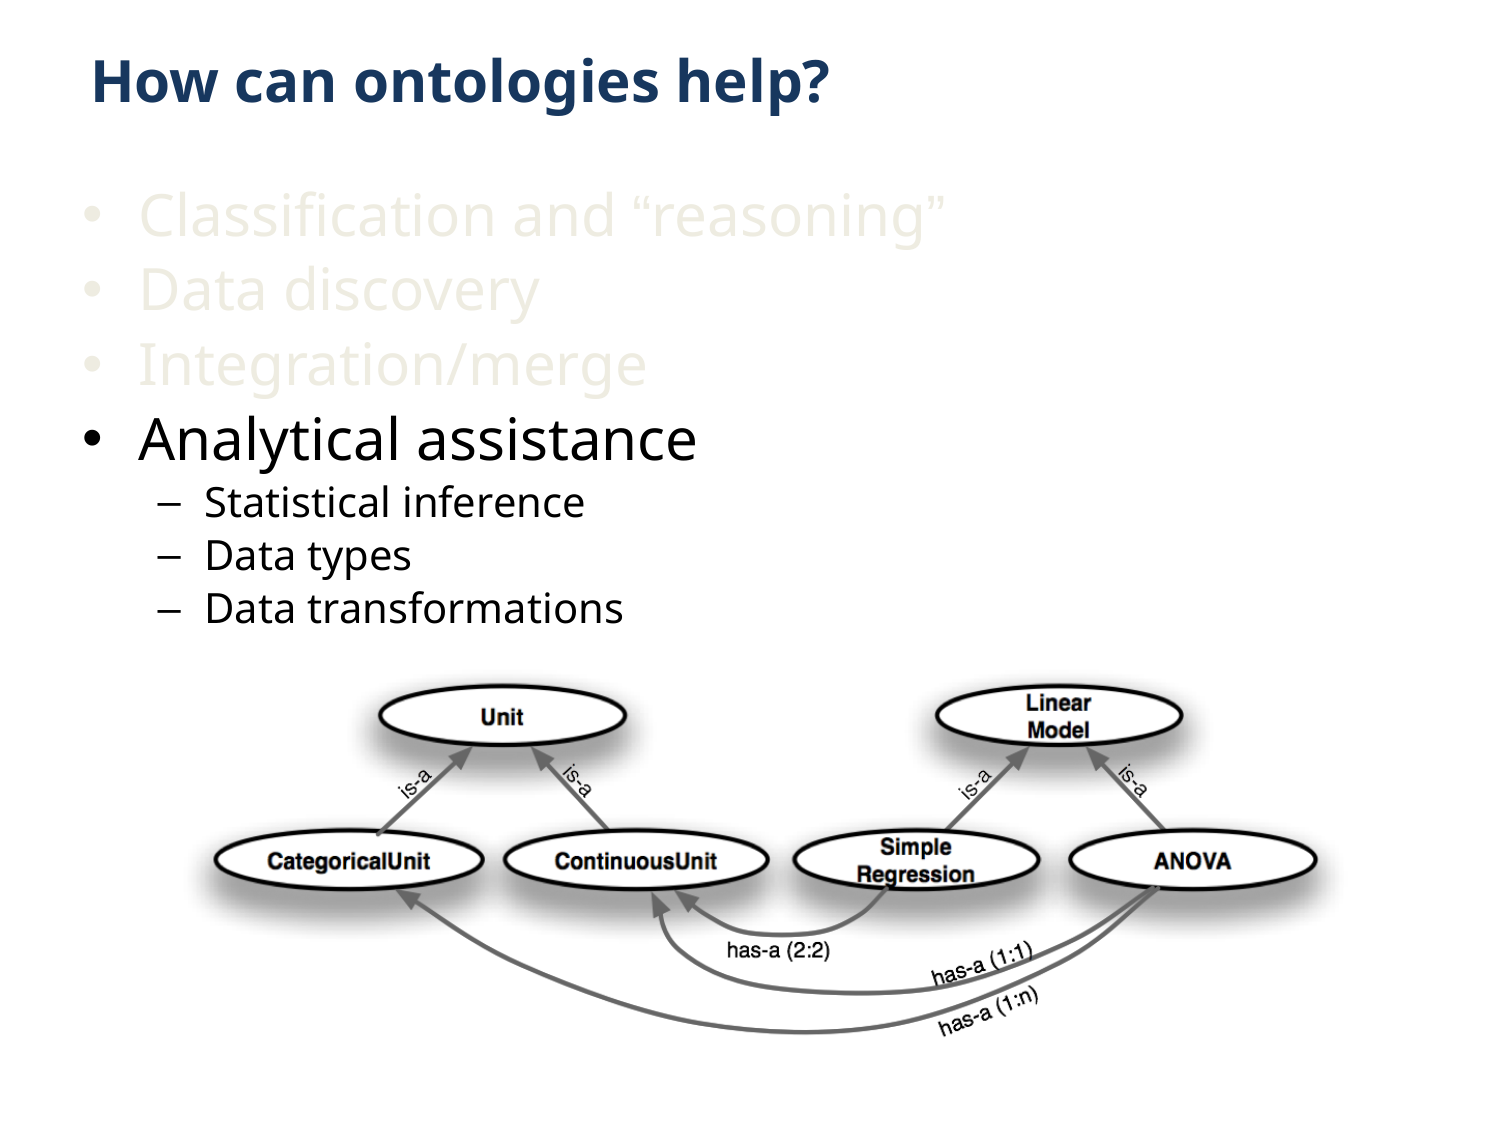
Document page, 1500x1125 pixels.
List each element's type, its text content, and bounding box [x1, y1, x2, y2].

title How can ontologies help? [75, 32, 1425, 125]
list Classification and “reasoning” Data discovery Integration/merge Analytical assistance Statistical inference Data types Data transformations [67, 178, 1030, 759]
picture [170, 658, 1362, 1056]
